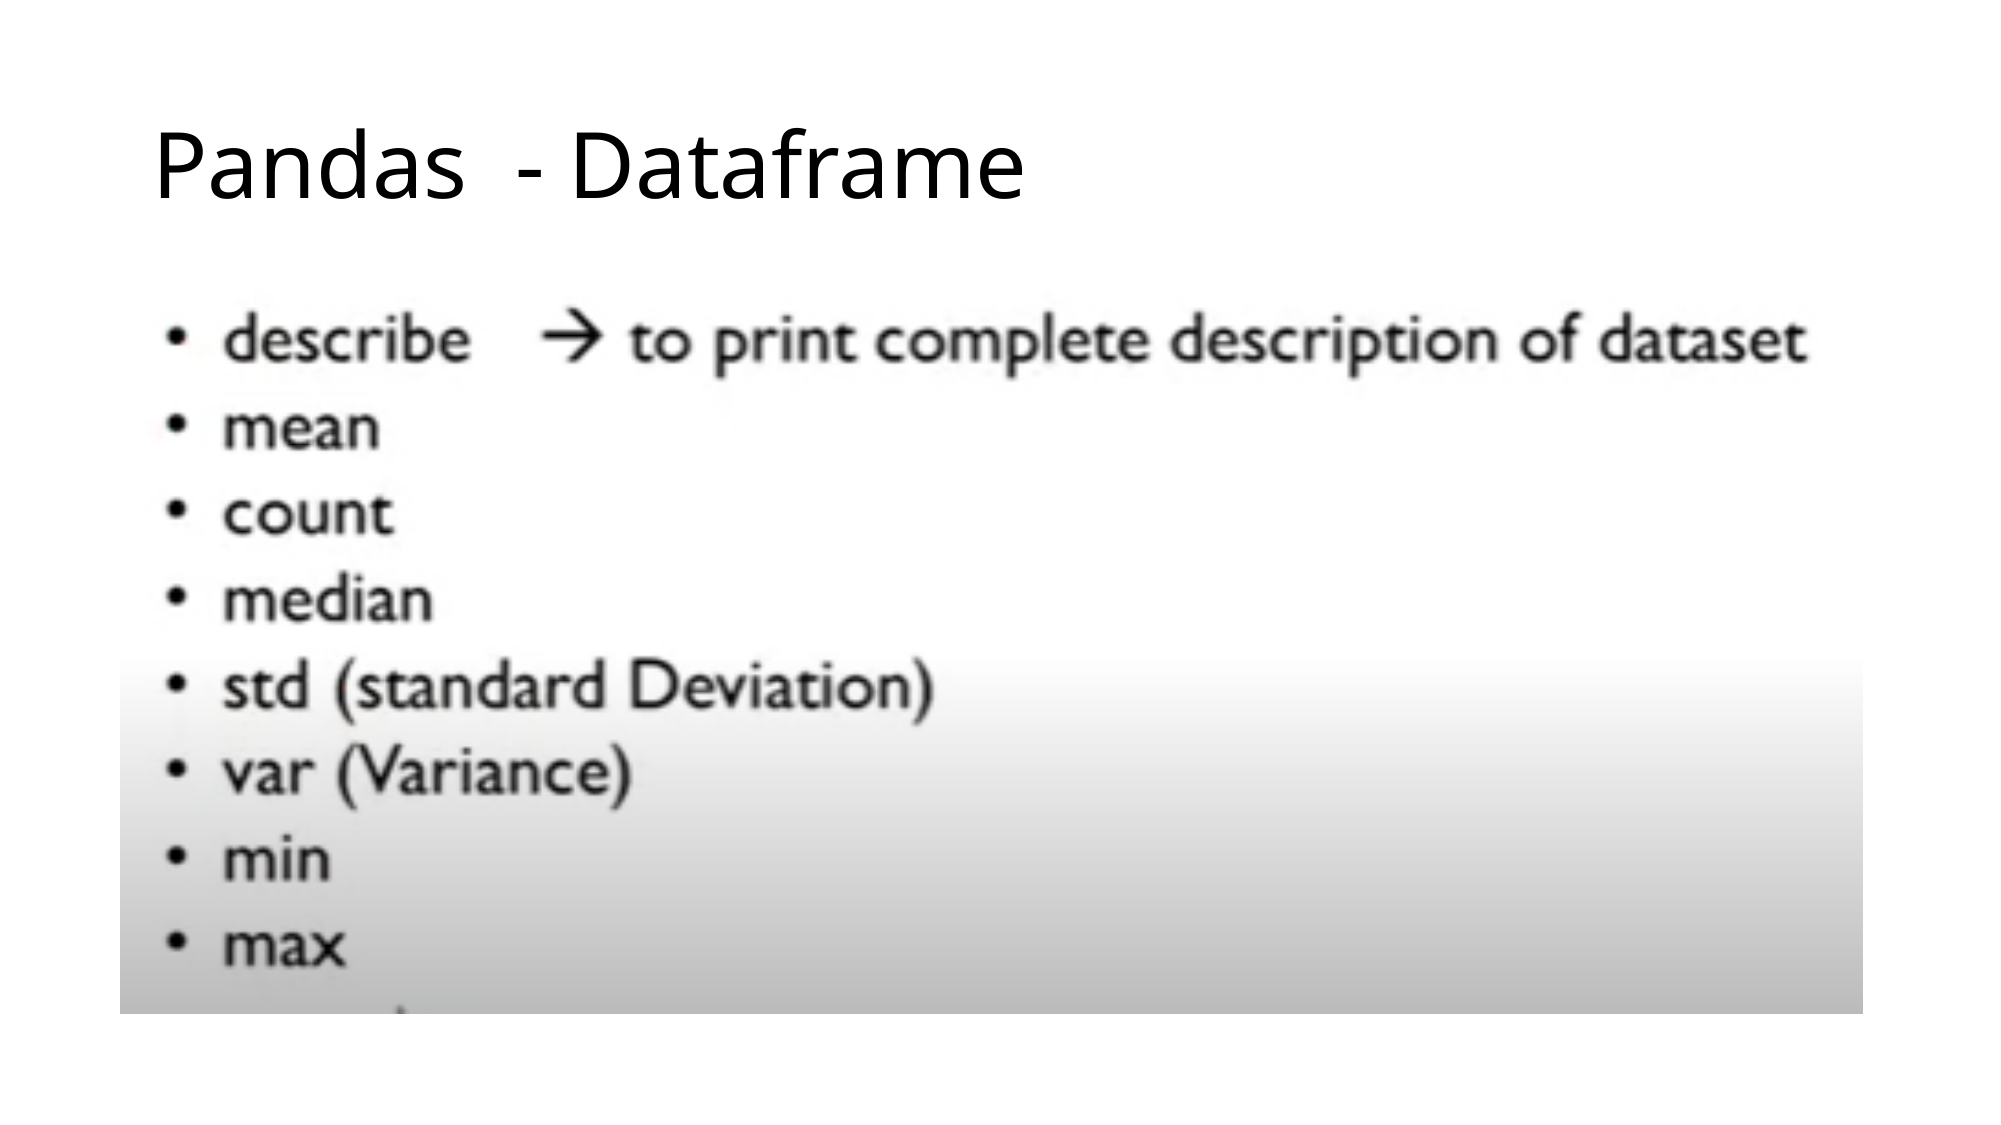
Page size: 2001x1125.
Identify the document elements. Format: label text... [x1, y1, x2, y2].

title Pandas - Dataframe [137, 59, 1863, 277]
picture [120, 277, 1863, 1014]
